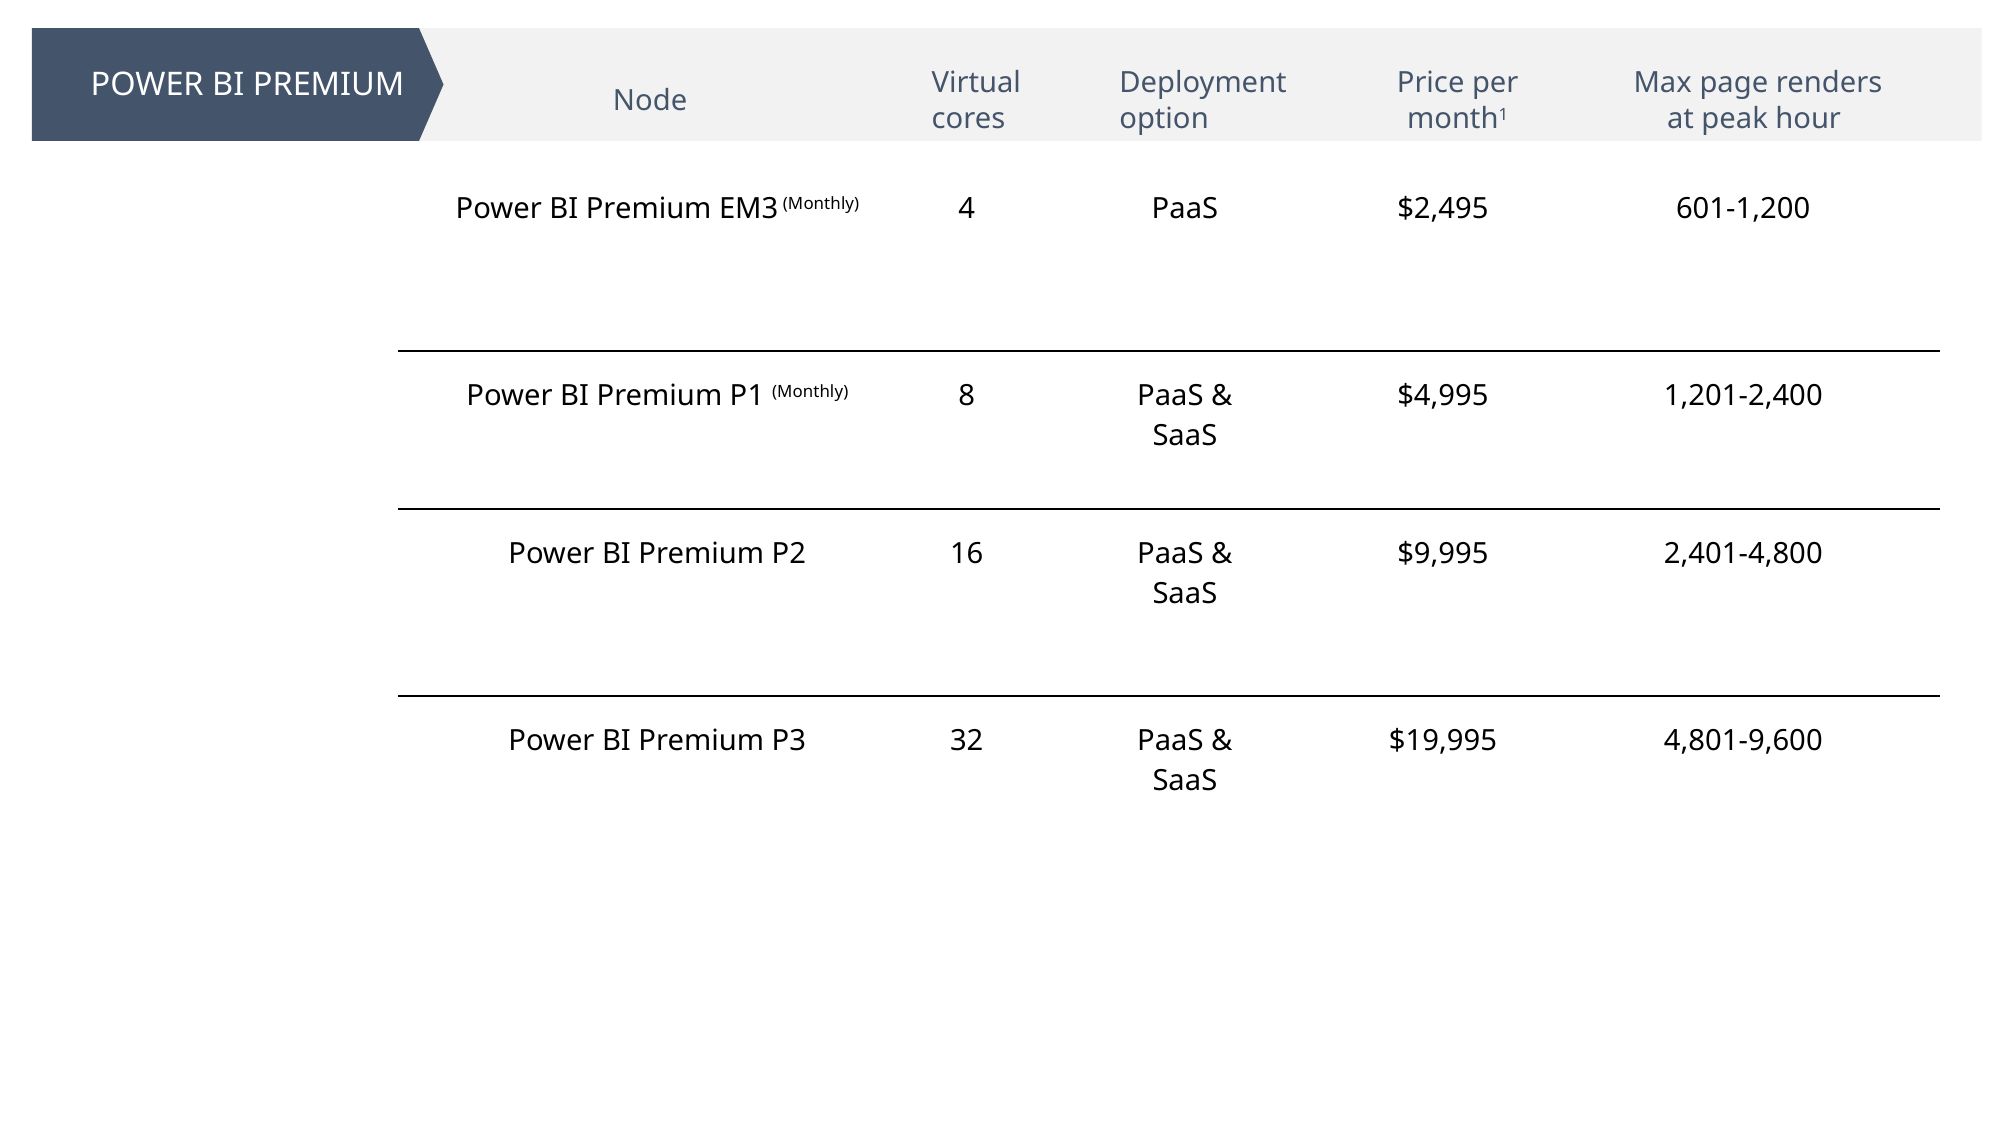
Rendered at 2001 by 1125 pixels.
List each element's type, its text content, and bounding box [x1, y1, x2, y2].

table_cell Power BI Premium EM3 (Monthly) [398, 164, 902, 350]
table_cell 4,801-9,600 [1606, 697, 1940, 884]
table_cell 4 [902, 164, 1090, 350]
table_cell PaaS [1090, 164, 1339, 350]
table_header Price per month1 [1339, 36, 1606, 164]
table_cell 601-1,200 [1606, 164, 1940, 350]
table_header Max page renders at peak hour [1606, 36, 1940, 164]
table_header Virtual cores [902, 36, 1090, 164]
table_cell 1,201-2,400 [1606, 352, 1940, 508]
table_cell PaaS & SaaS [1090, 510, 1339, 695]
table_header Deployment option [1090, 36, 1339, 164]
table_cell 8 [902, 352, 1090, 508]
text_box [420, 28, 1982, 141]
table_cell PaaS & SaaS [1090, 352, 1339, 508]
table_cell $2,495 [1339, 164, 1606, 350]
table_cell $9,995 [1339, 510, 1606, 695]
table_cell 2,401-4,800 [1606, 510, 1940, 695]
table_cell Power BI Premium P3 [398, 697, 902, 884]
table_cell 16 [902, 510, 1090, 695]
table_cell Power BI Premium P1 (Monthly) [398, 352, 902, 508]
table_cell PaaS & SaaS [1090, 697, 1339, 884]
table_header Node [398, 36, 902, 164]
table_cell $4,995 [1339, 352, 1606, 508]
table_cell Power BI Premium P2 [398, 510, 902, 695]
table_cell $19,995 [1339, 697, 1606, 884]
table_cell 32 [902, 697, 1090, 884]
text_box POWER BI PREMIUM [31, 28, 444, 141]
